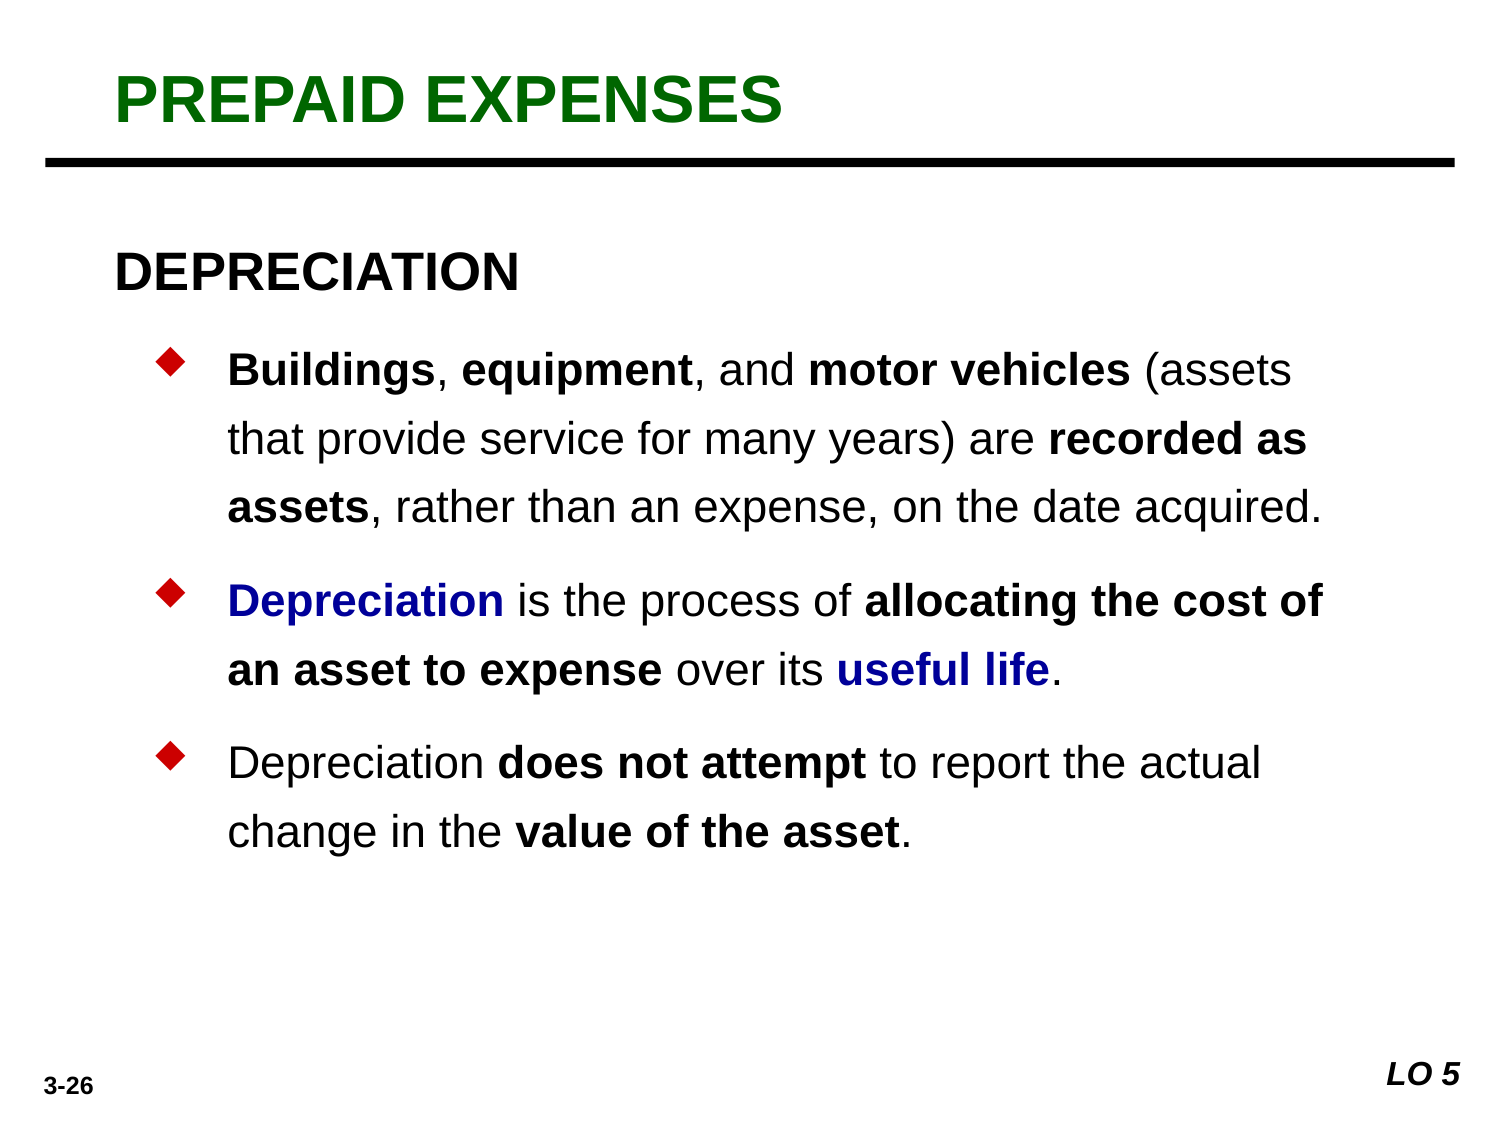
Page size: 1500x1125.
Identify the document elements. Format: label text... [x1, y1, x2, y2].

text_box PREPAID EXPENSES [99, 50, 1450, 142]
text_box DEPRECIATION Buildings, equipment, and motor vehicles (assets that provide service for many years) are recorded as assets, rather than an expense, on the date acquired. Depreciation is the process of allocating the cost of an asset to expense over its useful life. Depreciation does not attempt to report the actual change in the value of the asset. [99, 212, 1350, 865]
text_box LO 5 [1362, 1044, 1475, 1100]
